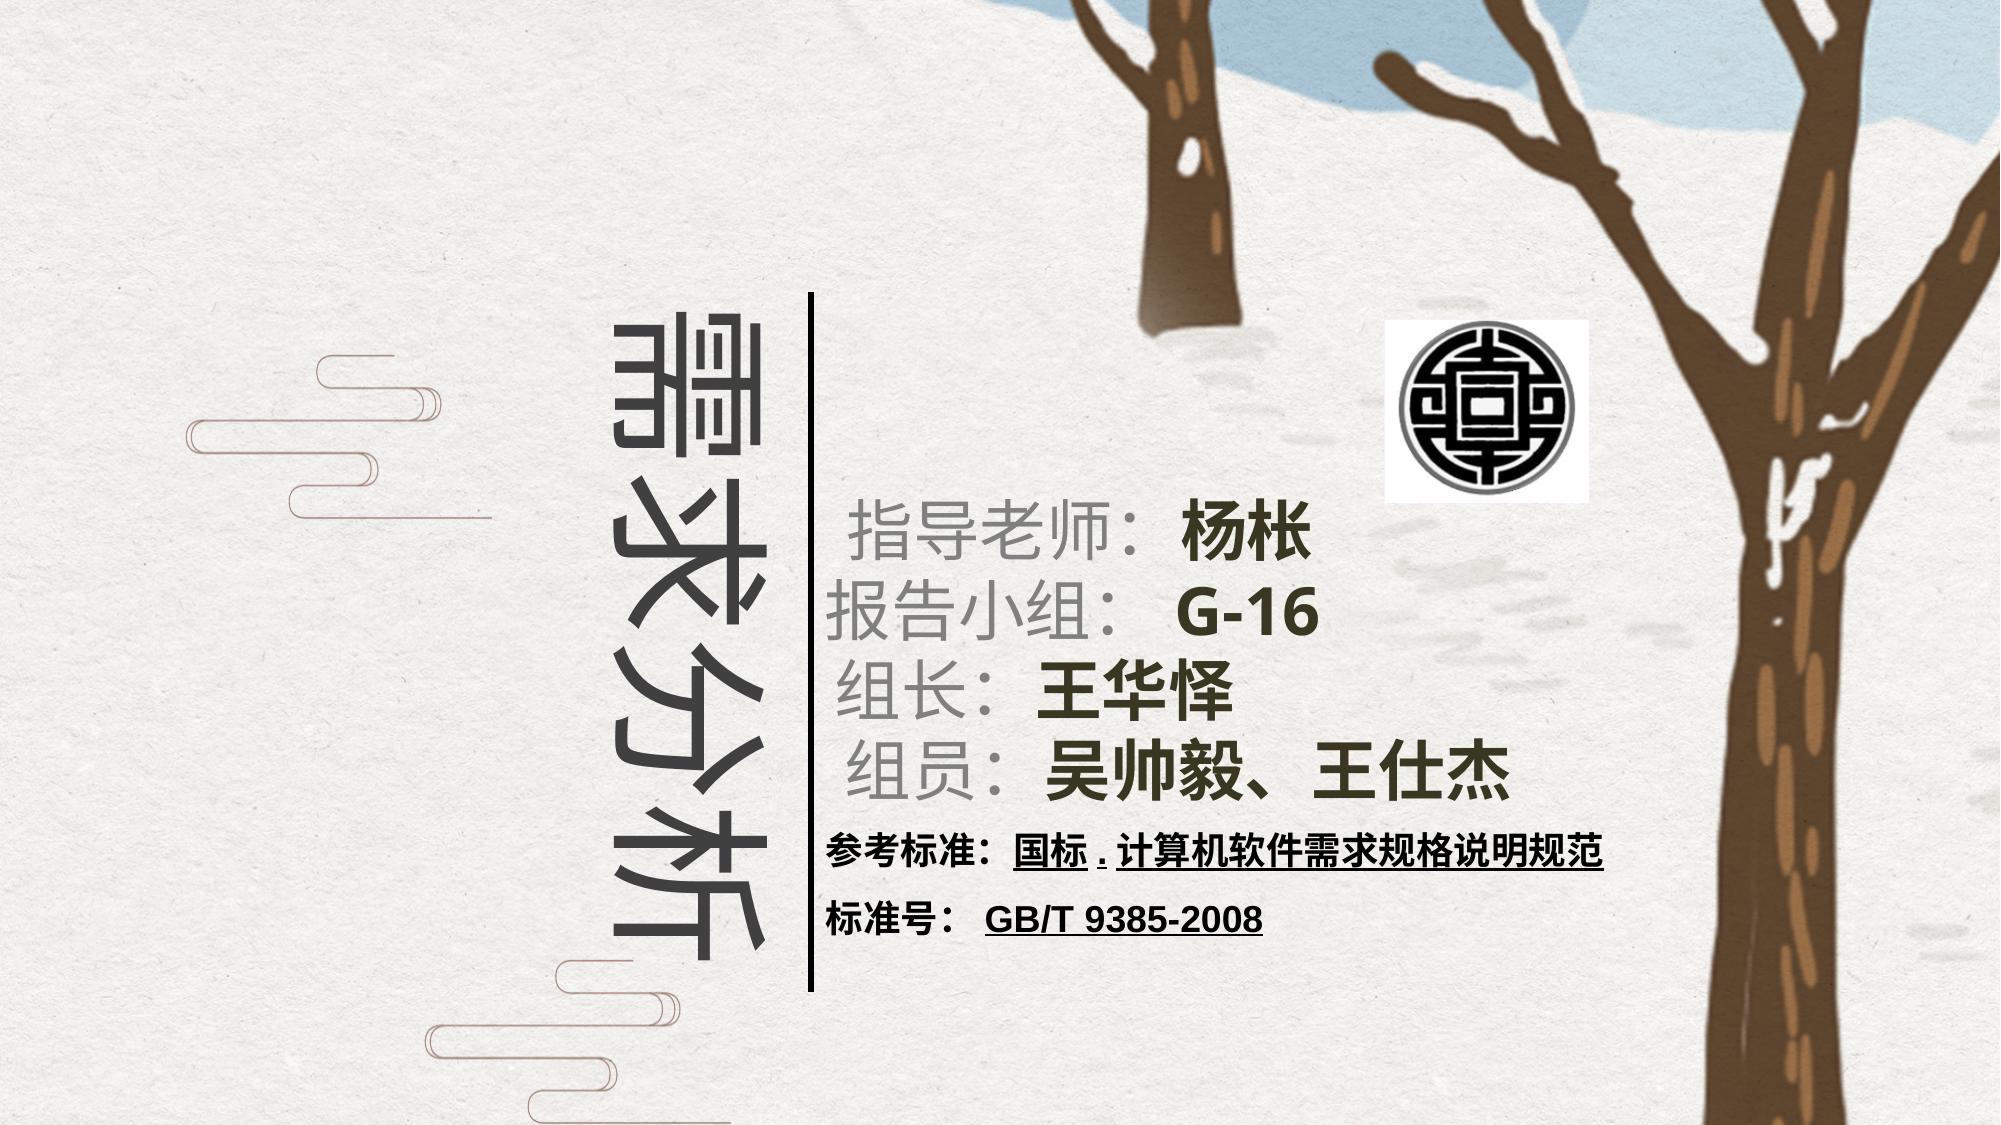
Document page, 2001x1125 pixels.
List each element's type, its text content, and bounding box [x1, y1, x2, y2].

text_box 参考标准：国标.计算机软件需求规格说明规范 [811, 820, 1675, 880]
text_box 指导老师：杨枨 报告小组：G-16 组长：王华怿 组员：吴帅毅、王仕杰 [338, 481, 810, 817]
text_box 指导老师：杨枨 报告小组：G-16 组长：王华怿 组员：吴帅毅、王仕杰 [811, 481, 1626, 817]
text_box 需求分析 [577, 286, 851, 481]
picture [0, 0, 2000, 1125]
text_box 需求分析 [577, 817, 851, 1069]
text_box 标准号：GB/T 9385-2008 [811, 887, 1303, 947]
